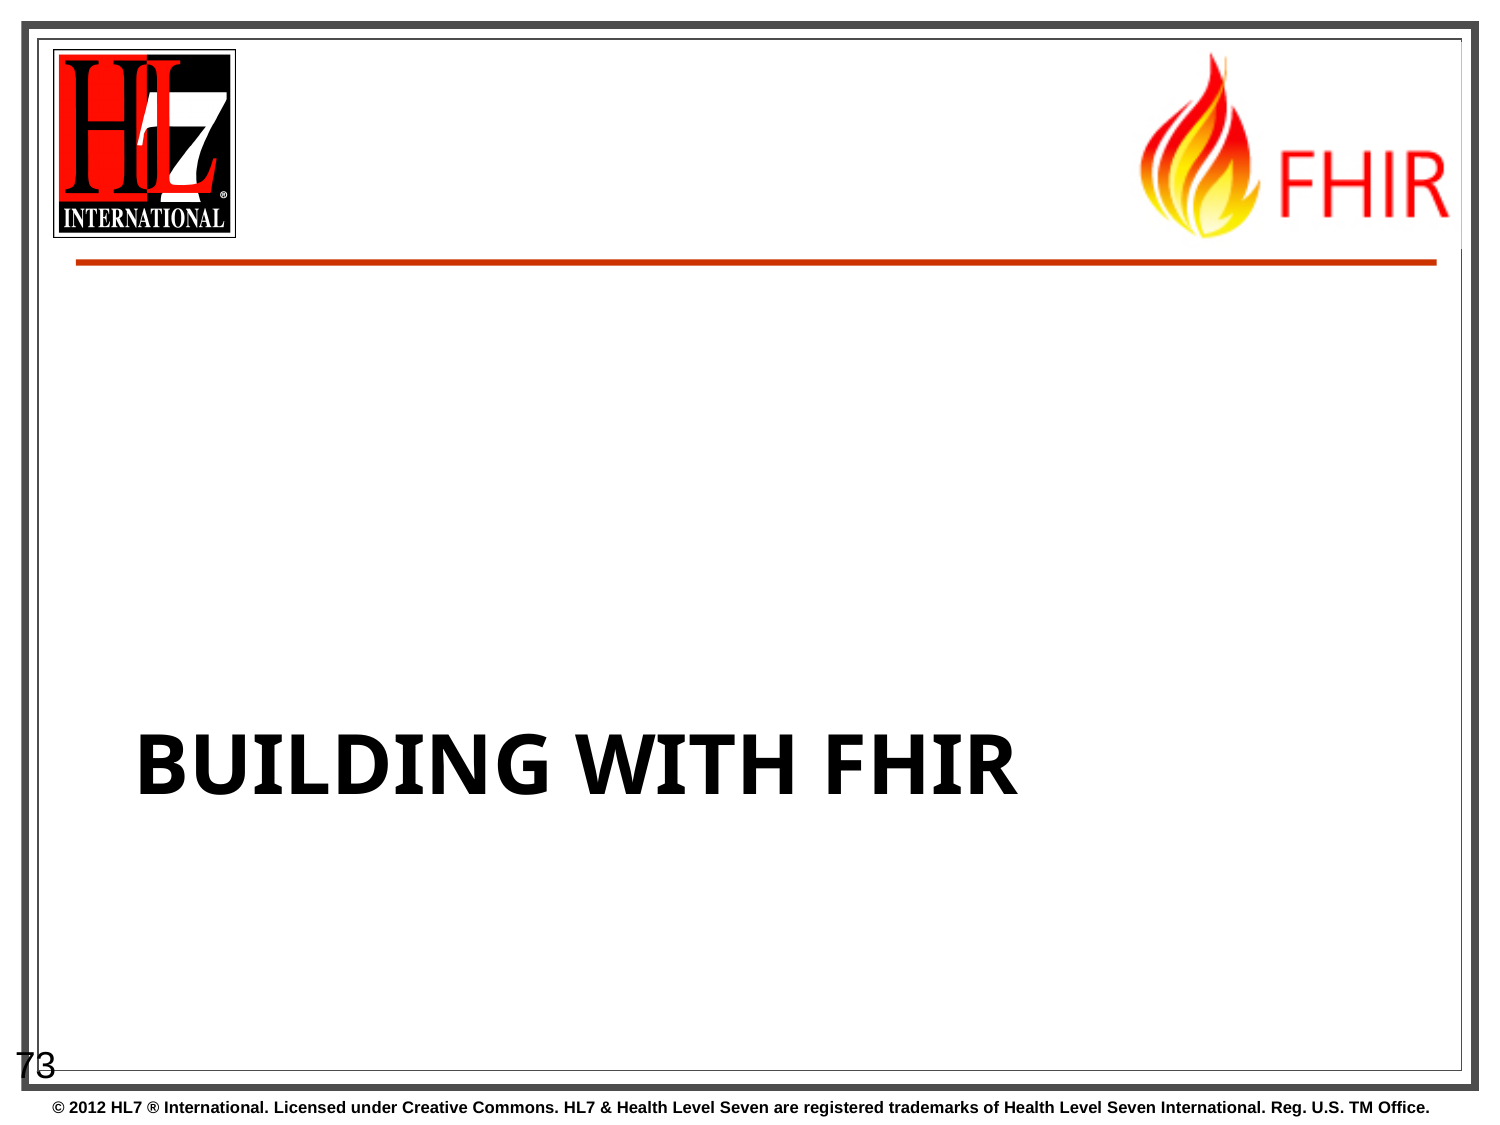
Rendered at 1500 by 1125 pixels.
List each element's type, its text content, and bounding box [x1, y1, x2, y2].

picture [1128, 42, 1462, 249]
picture [53, 49, 236, 238]
title Building with FHIR [118, 722, 1394, 947]
slide_number 73 [0, 1034, 119, 1071]
